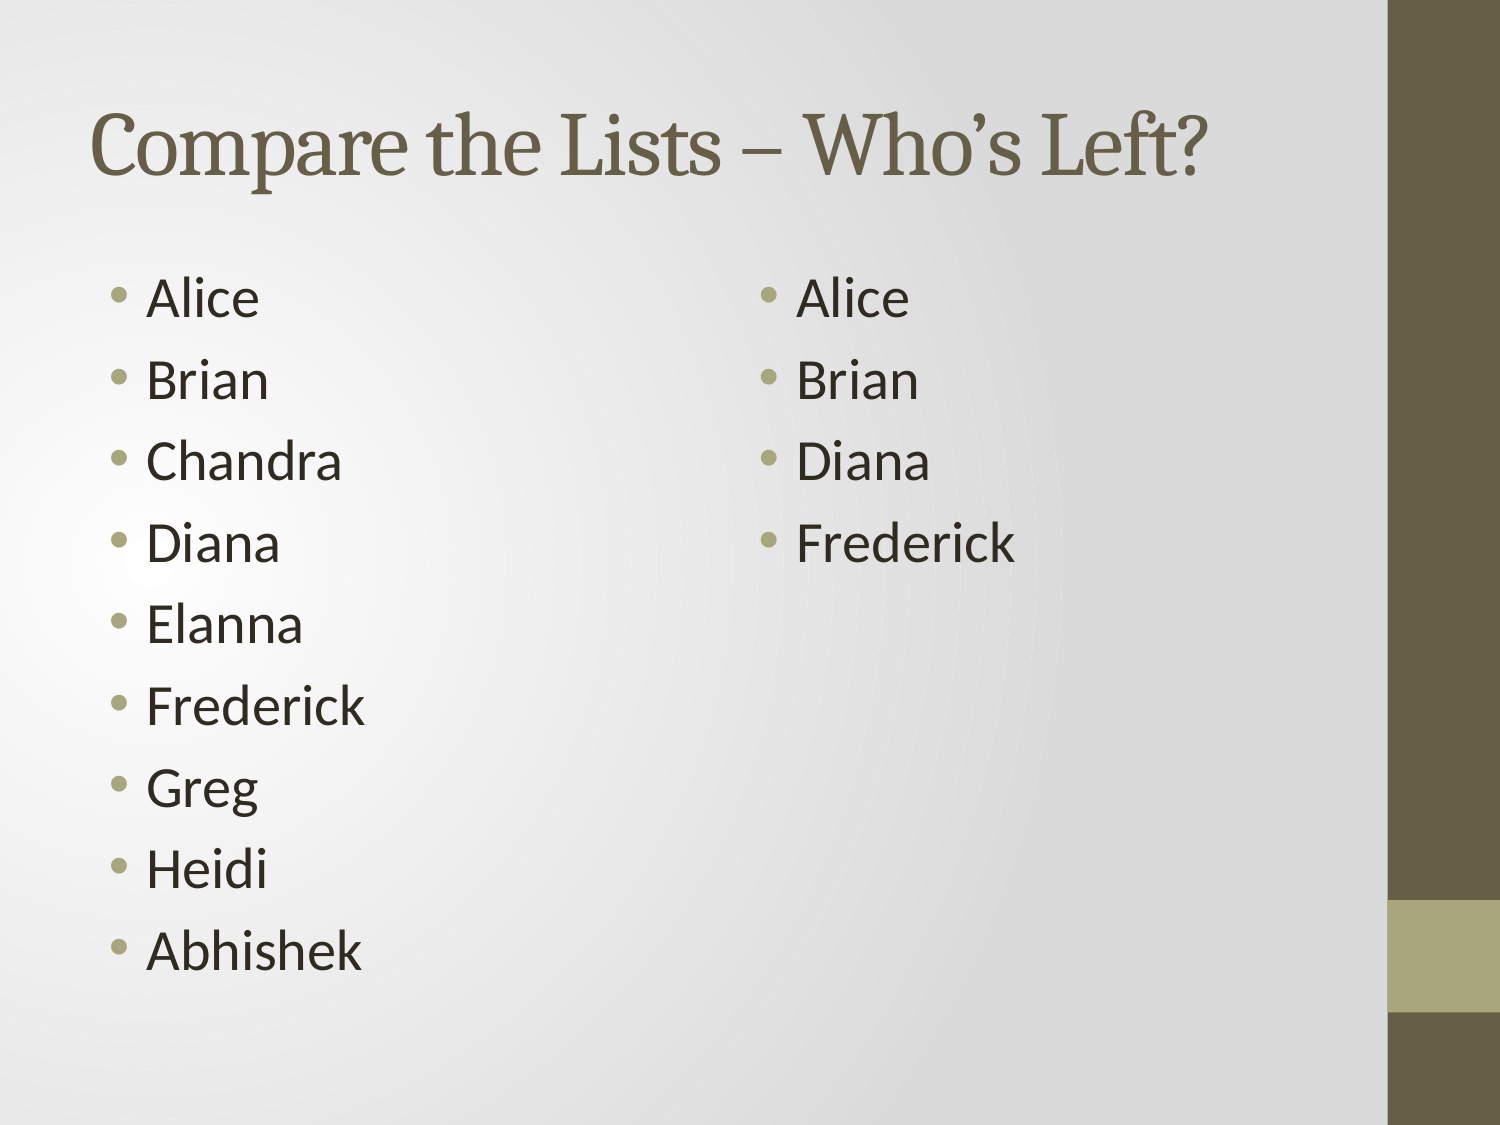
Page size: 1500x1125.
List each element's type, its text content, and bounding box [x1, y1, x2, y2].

list Alice Brian Diana Frederick [725, 251, 1325, 1005]
title Compare the Lists – Who’s Left? [75, 45, 1325, 233]
list Alice Brian Chandra Diana Elanna Frederick Greg Heidi Abhishek [75, 251, 675, 1005]
